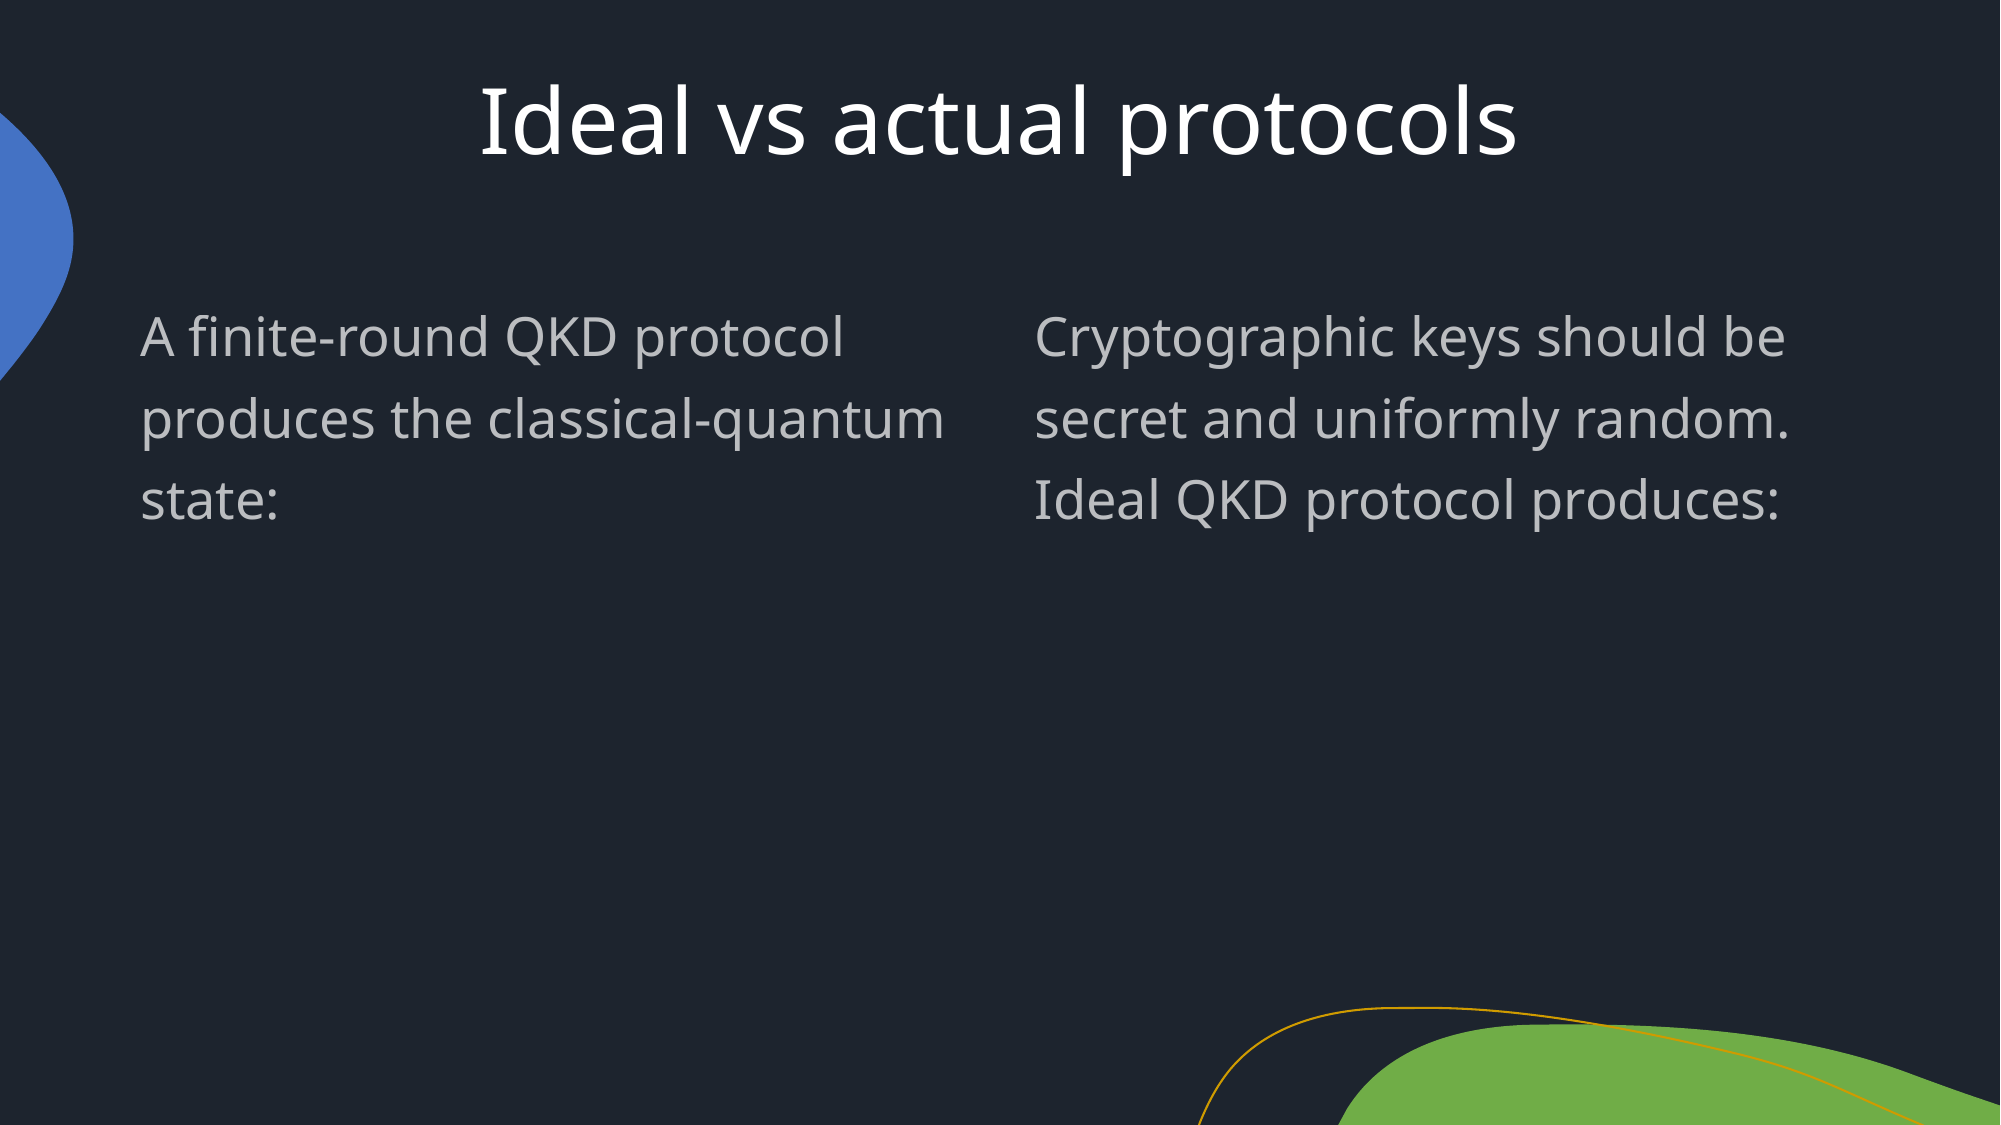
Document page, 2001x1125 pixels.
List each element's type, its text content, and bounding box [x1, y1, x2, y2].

title Ideal vs actual protocols [125, 0, 1875, 250]
